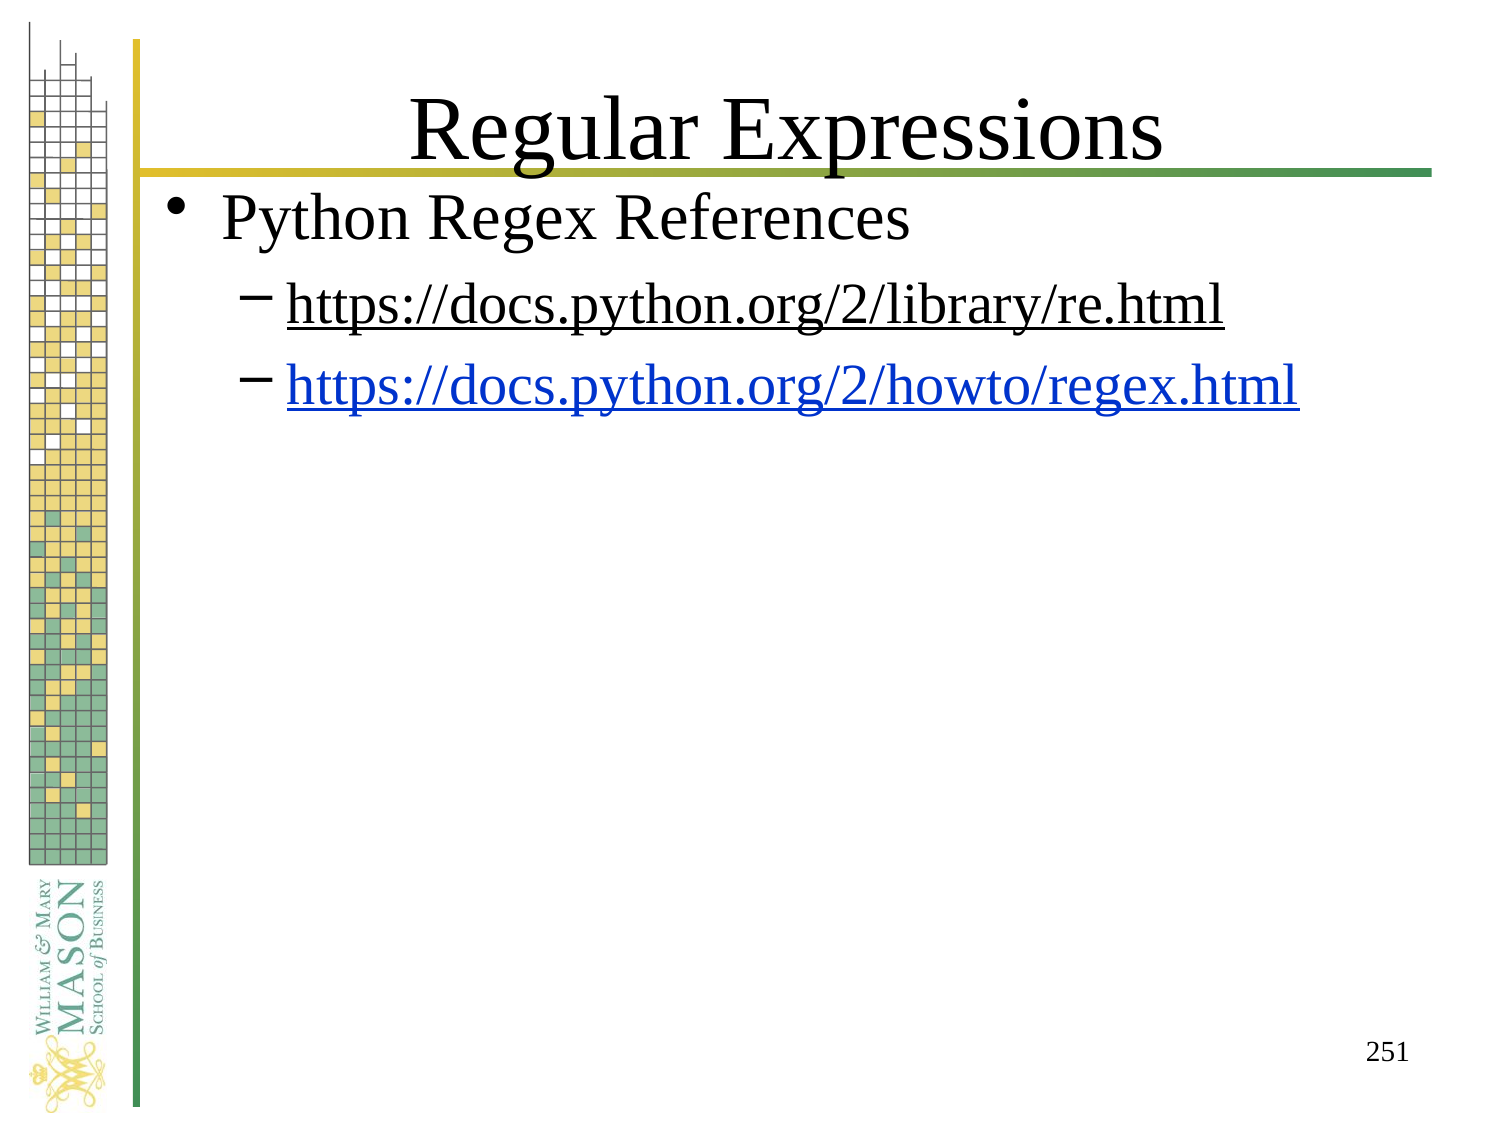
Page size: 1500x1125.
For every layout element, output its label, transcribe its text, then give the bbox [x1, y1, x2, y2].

list Python Regex References https://docs.python.org/2/library/re.html https://docs.python.org/2/howto/regex.html [150, 165, 1425, 1005]
slide_number 65 [29, 879, 107, 1113]
slide_number 251 [1048, 1024, 1426, 1103]
title Regular Expressions [150, 45, 1425, 165]
